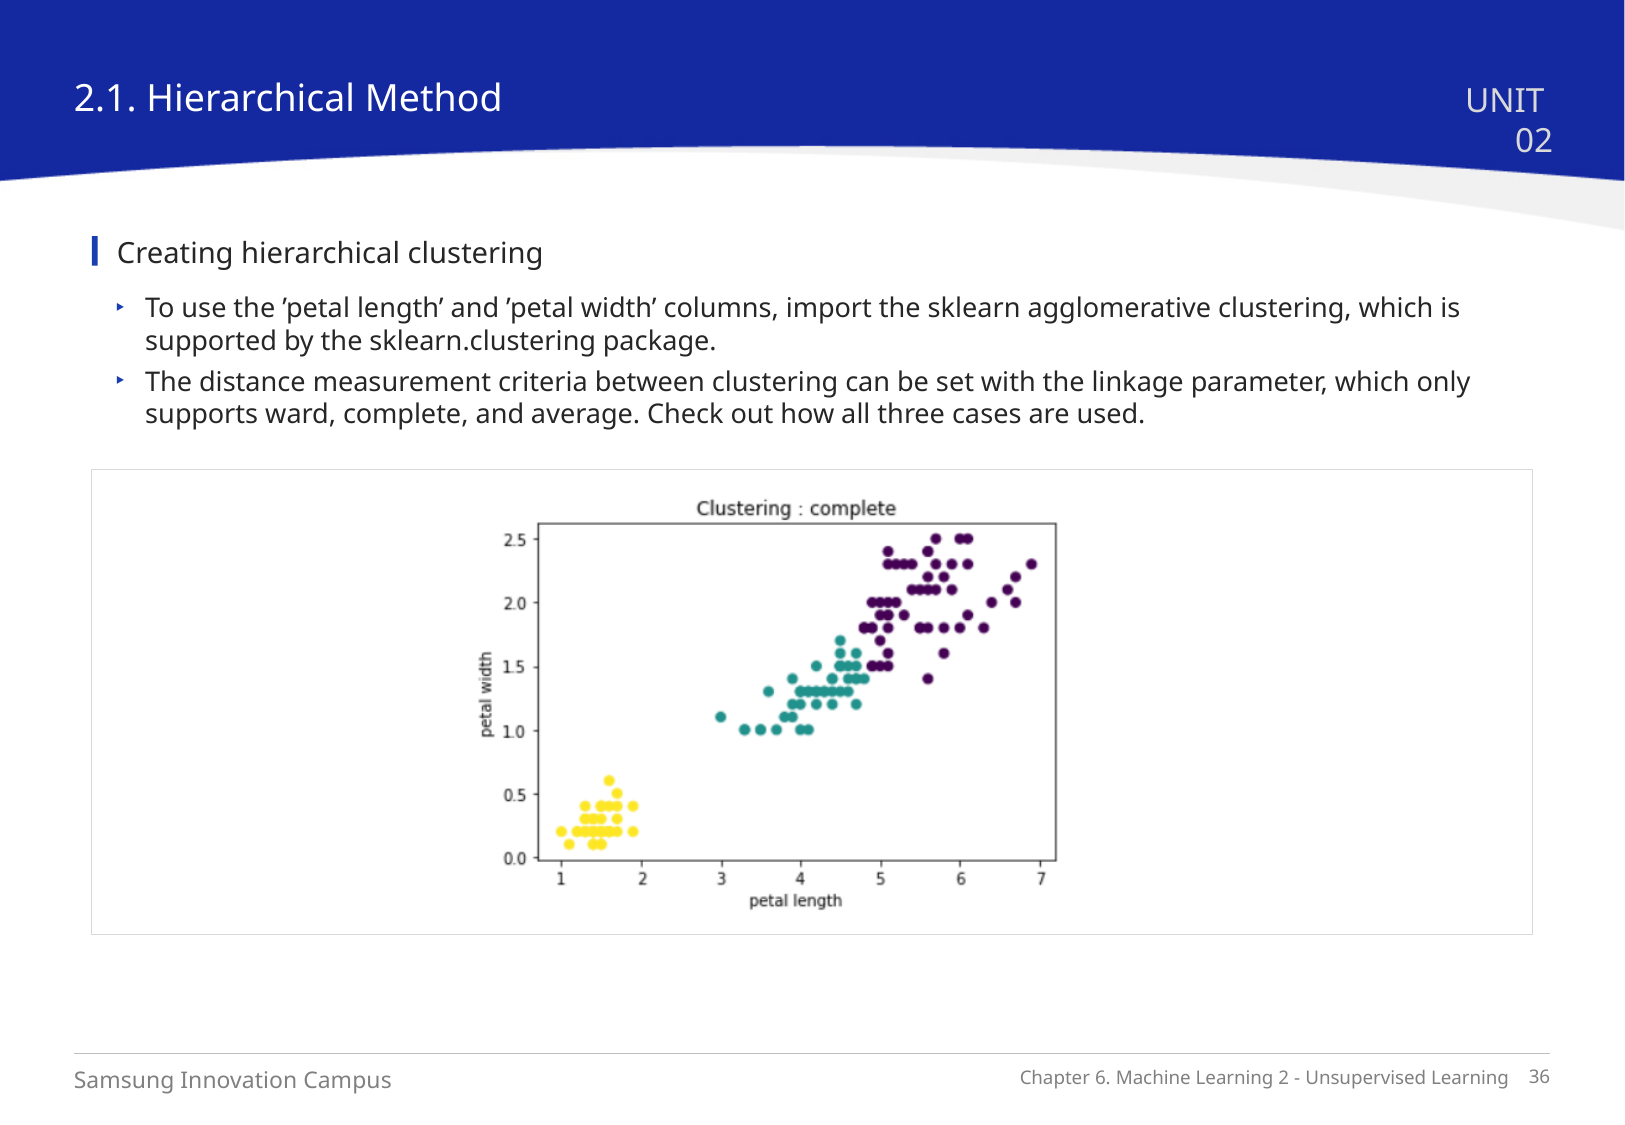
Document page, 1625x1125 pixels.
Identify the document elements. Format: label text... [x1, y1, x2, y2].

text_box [73, 73, 1554, 120]
text_box [91, 469, 1533, 936]
picture [0, 0, 1625, 1125]
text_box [91, 234, 1533, 270]
text_box To use the ’petal length’ and ’petal width’ columns, import the sklearn agglomerative clustering, which is supported by the sklearn.clustering package. The distance measurement criteria between clustering can be set with the linkage parameter, which only supports ward, complete, and average. Check out how all three cases are used. [114, 278, 1532, 442]
